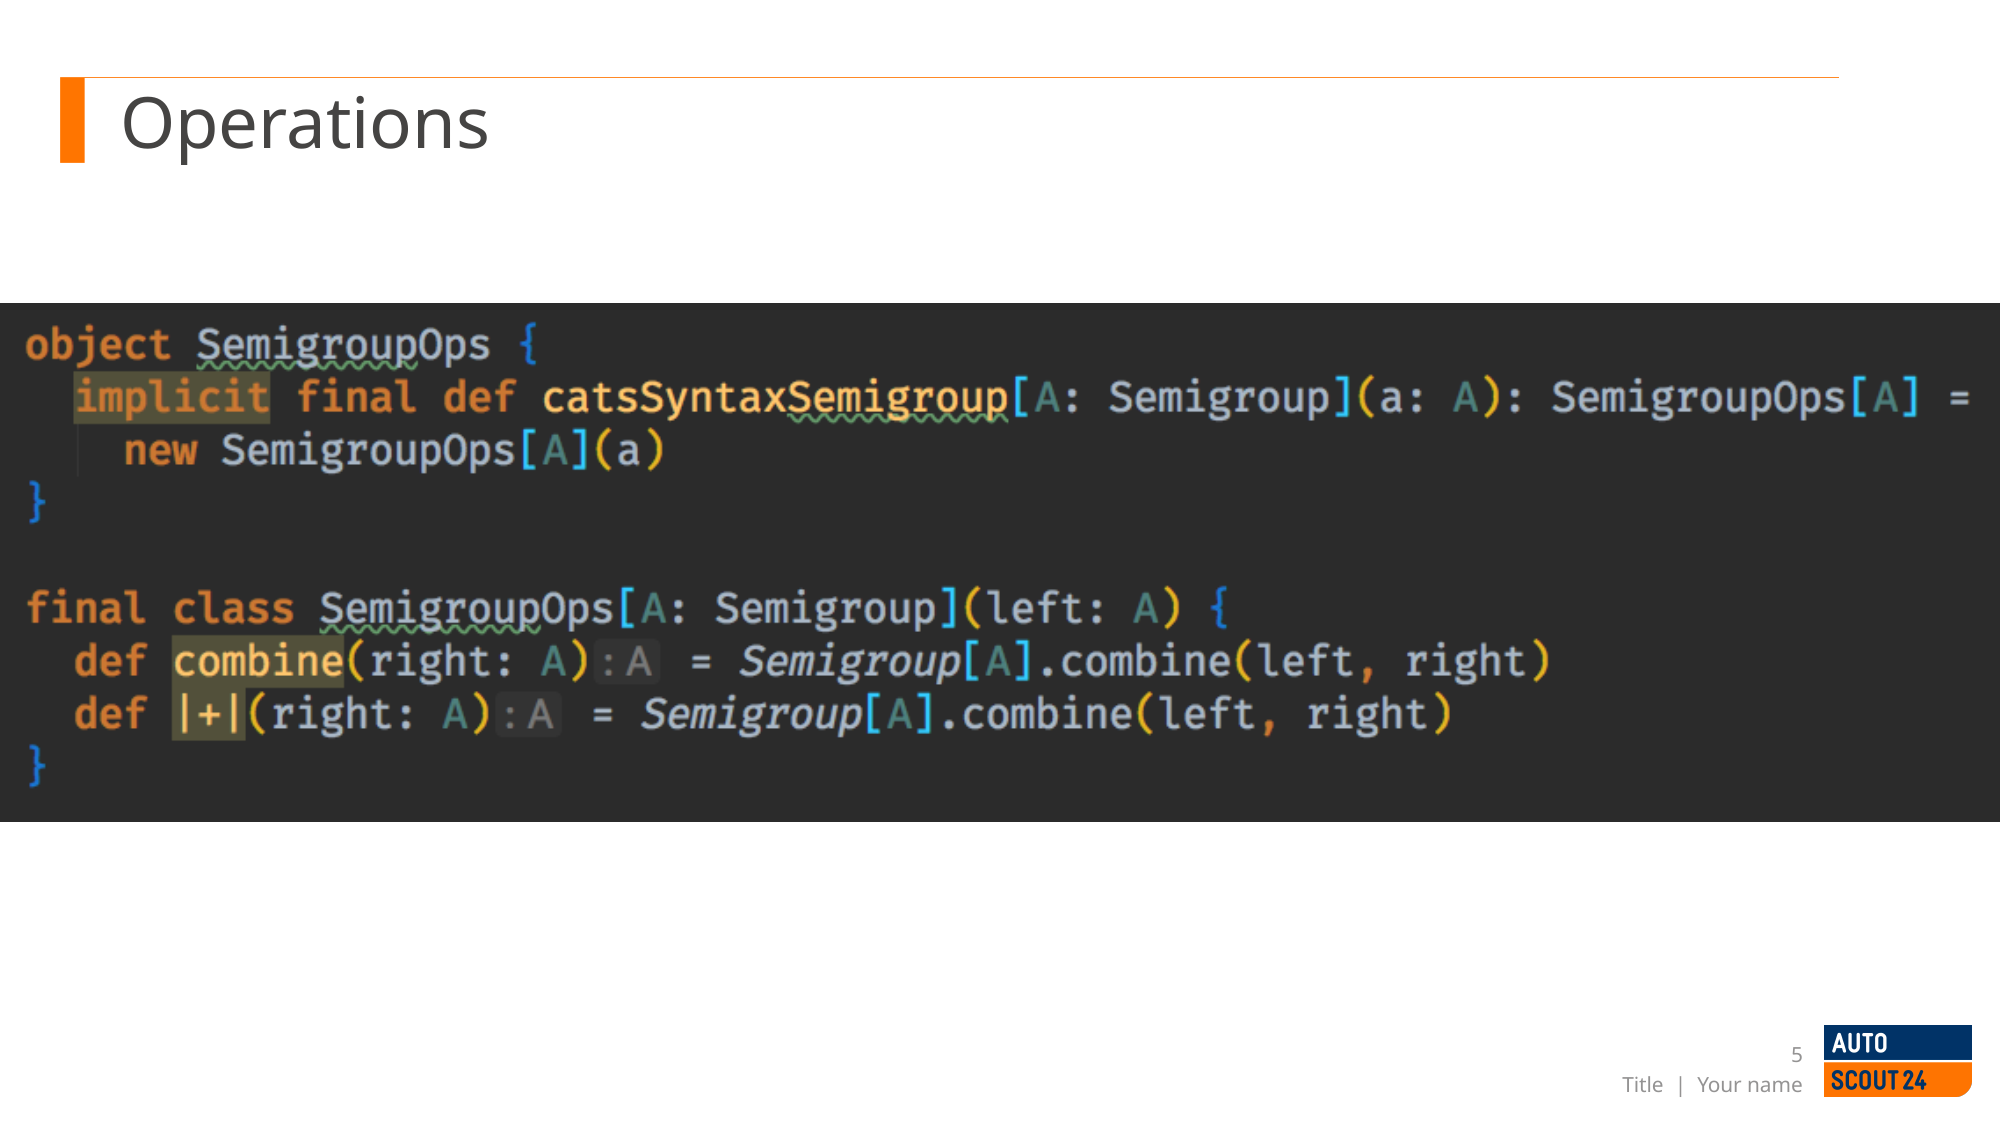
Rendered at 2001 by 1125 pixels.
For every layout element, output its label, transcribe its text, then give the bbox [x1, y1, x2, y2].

picture [0, 303, 2000, 822]
footer Title | Your name [1070, 1066, 1803, 1102]
slide_number 5 [1412, 1037, 1803, 1074]
title Operations [84, 78, 1880, 165]
picture [1824, 1025, 1972, 1097]
